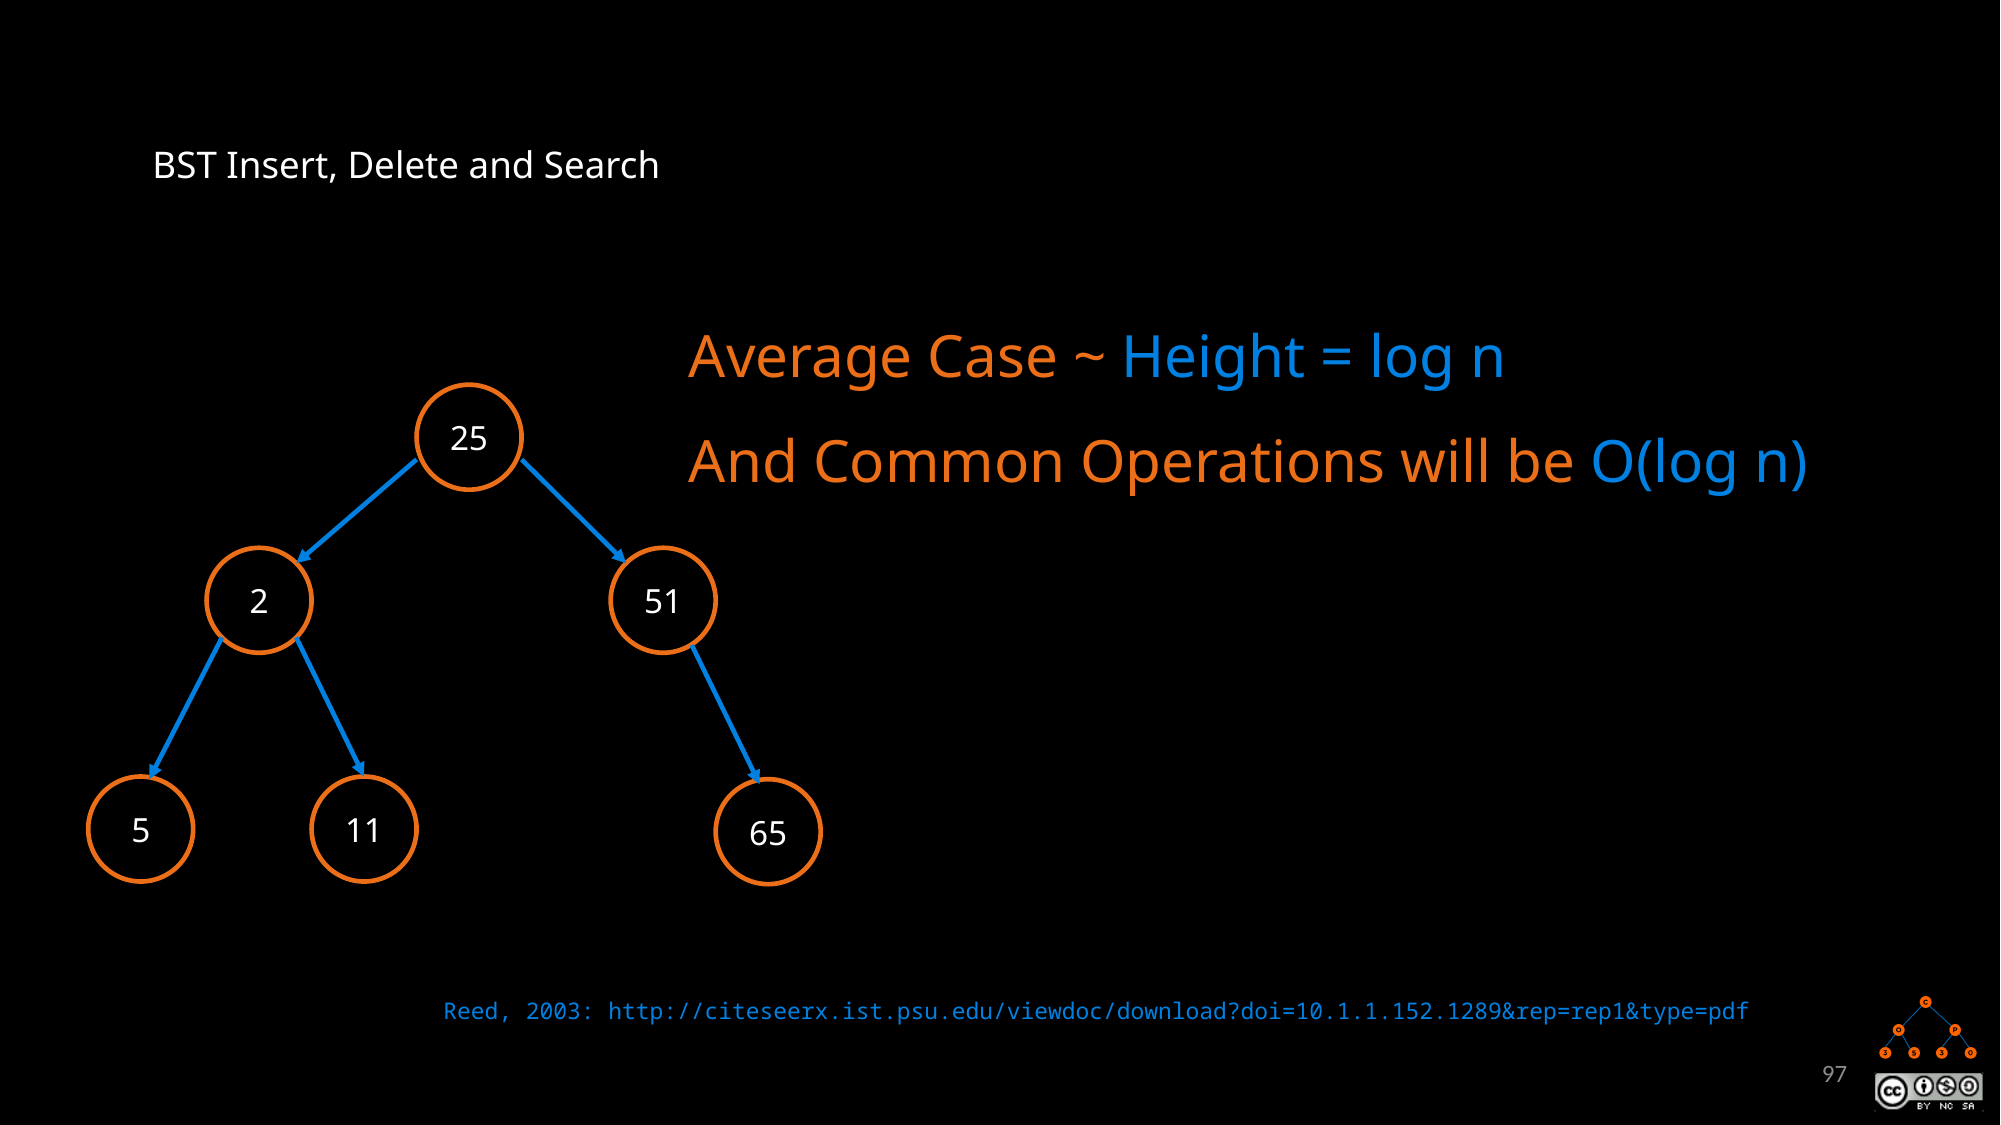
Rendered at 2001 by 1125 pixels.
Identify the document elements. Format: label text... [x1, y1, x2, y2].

text_box Reed, 2003: http://citeseerx.ist.psu.edu/viewdoc/download?doi=10.1.1.152.1289&rep=rep1&type=pdf [428, 989, 1859, 1036]
slide_number 97 [1412, 1042, 1859, 1103]
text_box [88, 384, 821, 885]
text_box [1859, 988, 1998, 1112]
title BST Insert, Delete and Search [137, 59, 1863, 278]
text_box Average Case ~ Height = log n And Common Operations will be O(log n) [674, 277, 2000, 502]
